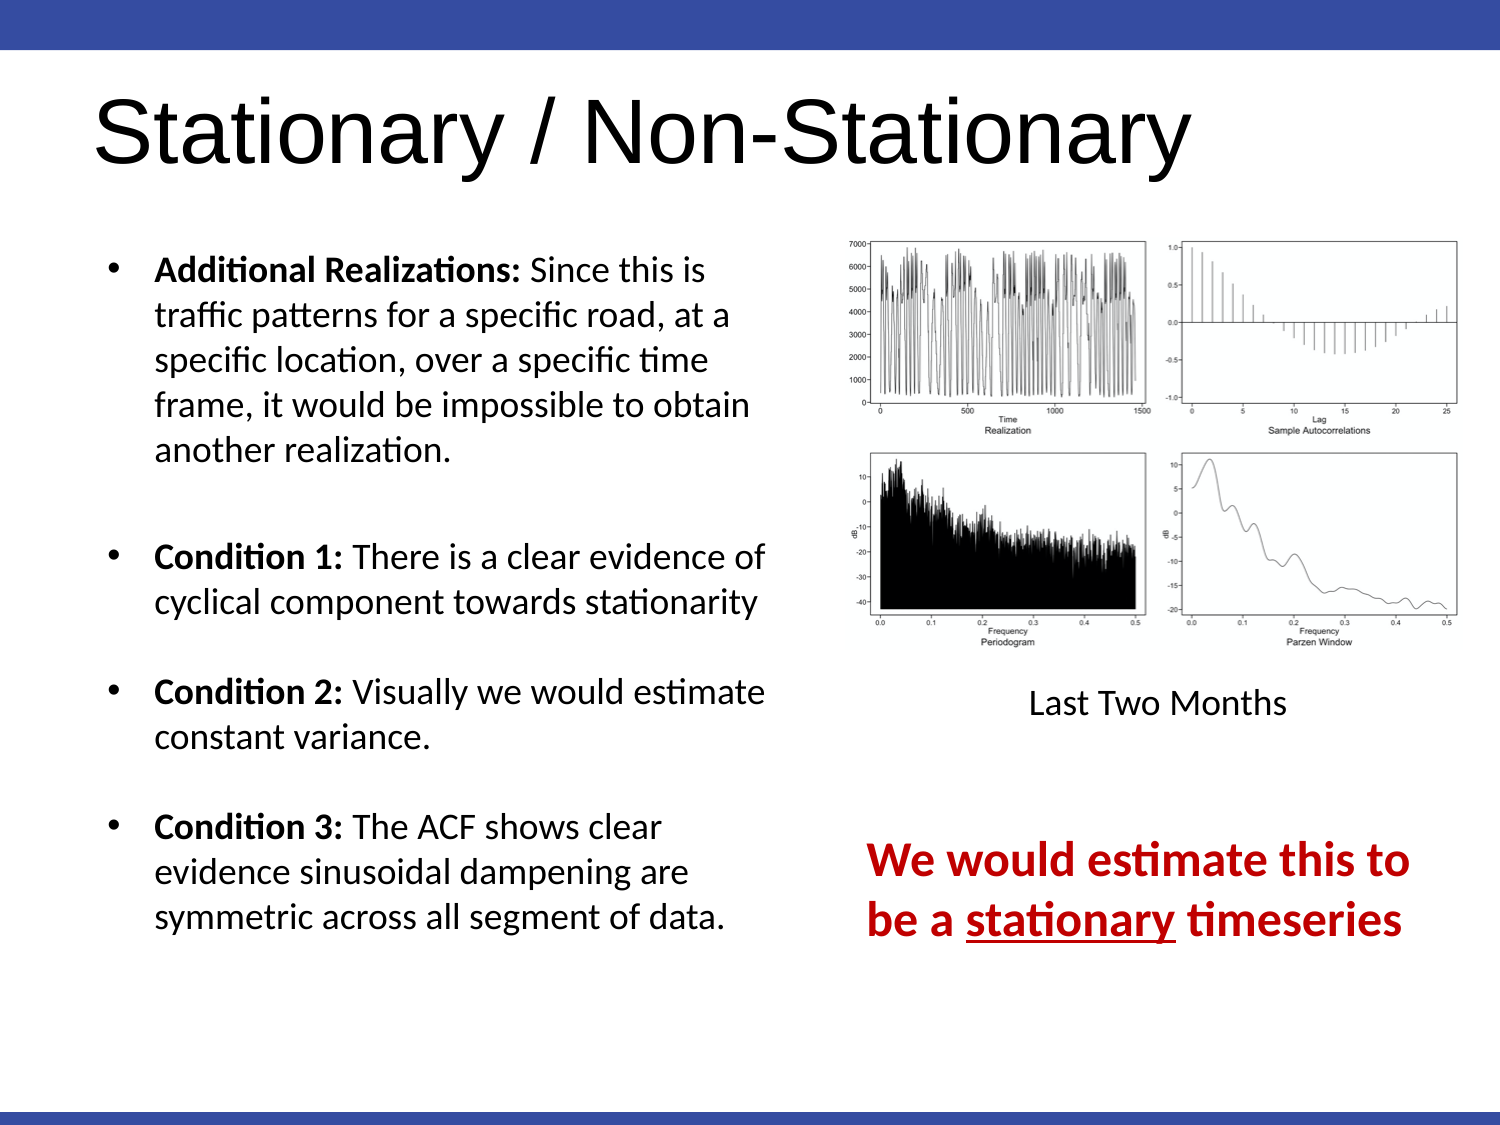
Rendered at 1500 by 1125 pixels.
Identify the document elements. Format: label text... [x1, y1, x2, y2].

picture [845, 237, 1463, 651]
title Stationary / Non-Stationary [92, 72, 1408, 187]
text_box Condition 1: There is a clear evidence of cyclical component towards stationarity Condition 2: Visually we would estimate constant variance. Condition 3: The ACF shows clear evidence sinusoidal dampening are symmetric across all segment of data. [92, 479, 806, 945]
text_box We would estimate this to be a stationary timeseries [851, 819, 1466, 954]
text_box Last Two Months [1014, 670, 1303, 731]
text_box Additional Realizations: Since this is traffic patterns for a specific road, at a specific location, over a specific time frame, it would be impossible to obtain another realization. [92, 237, 806, 478]
